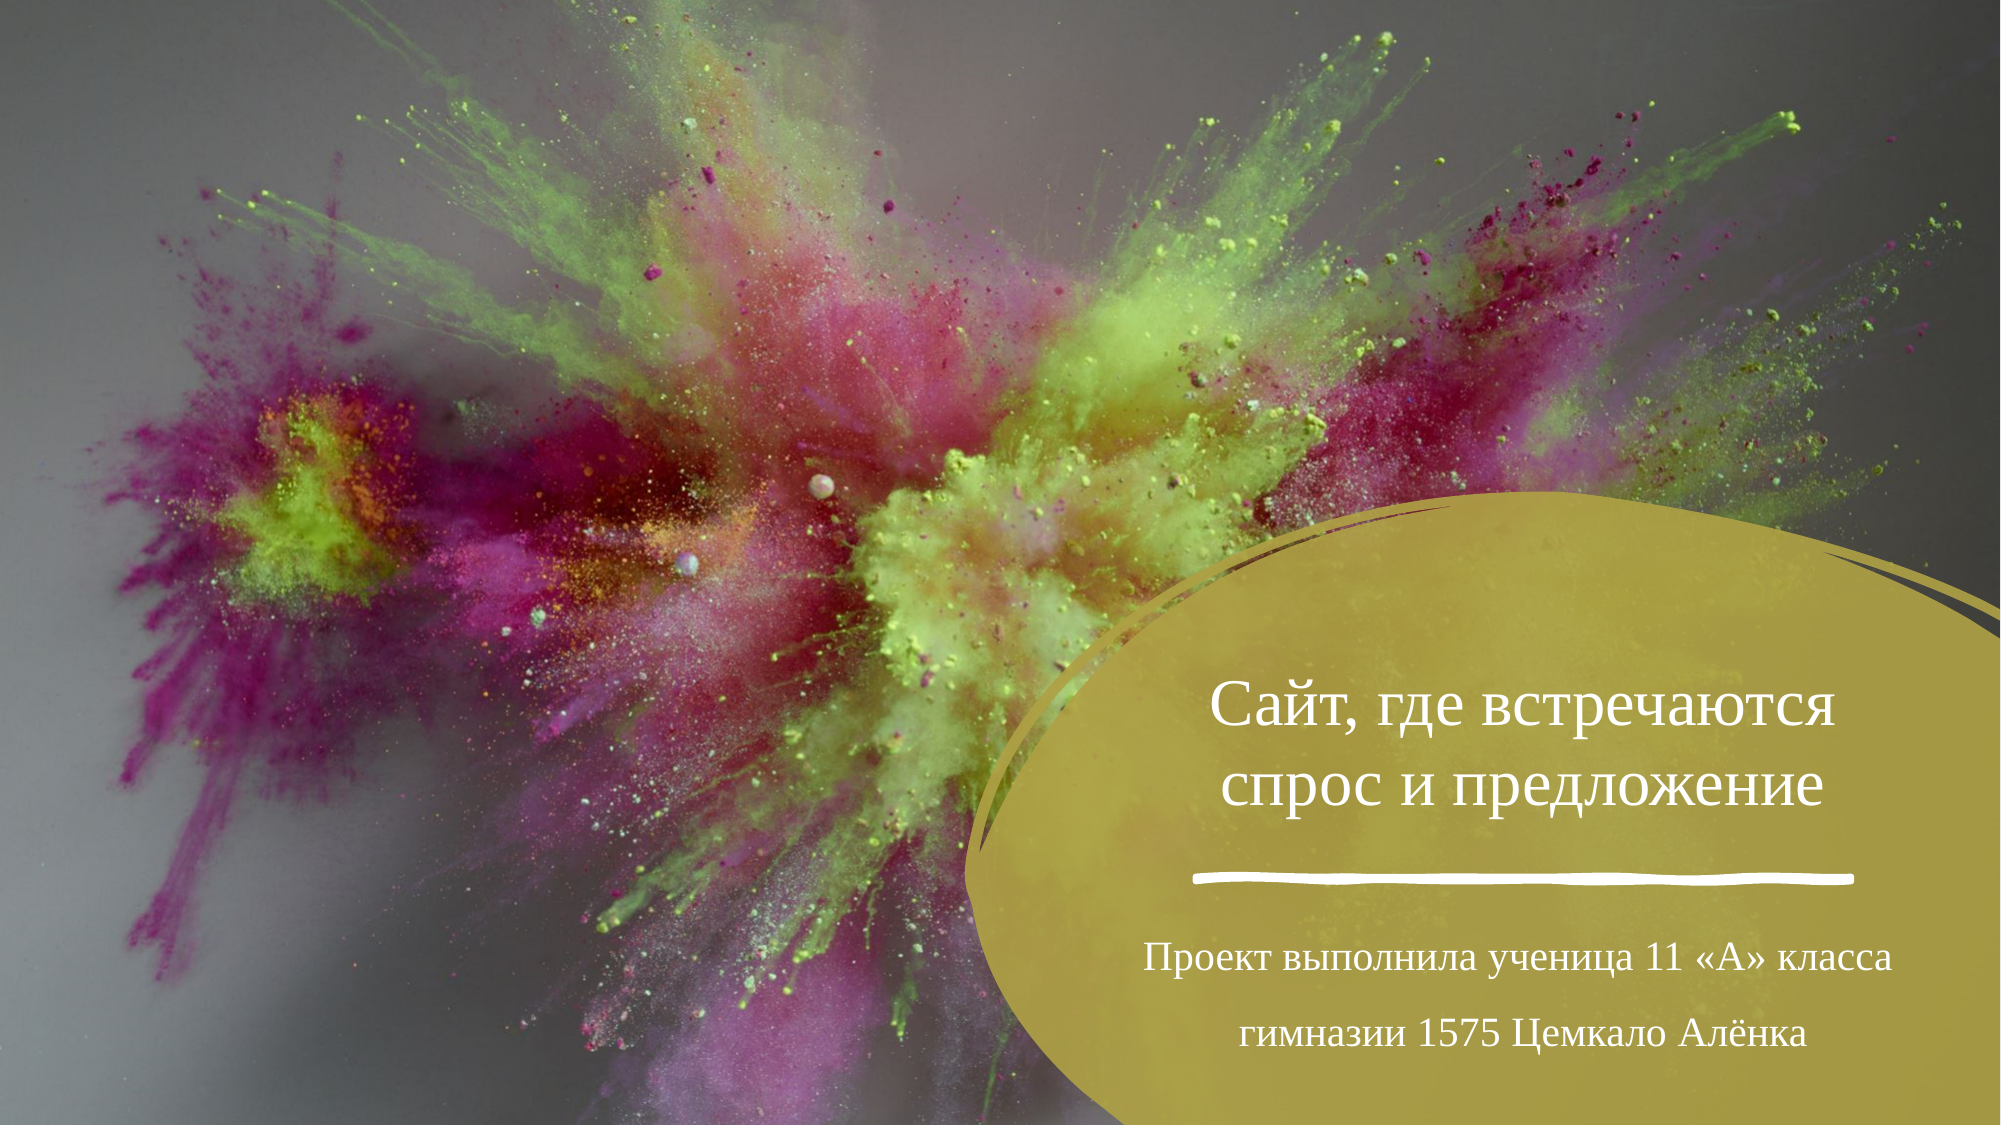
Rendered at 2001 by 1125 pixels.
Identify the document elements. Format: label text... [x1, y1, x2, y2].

title Сайт, где встречаются спрос и предложение [1125, 646, 1922, 827]
text_box [0, 0, 2000, 1125]
subtitle Проект выполнила ученица 11 «А» класса гимназии 1575 Цемкало Алёнка [1107, 916, 1940, 1089]
text_box [964, 491, 2000, 1125]
text_box [1194, 873, 1853, 884]
